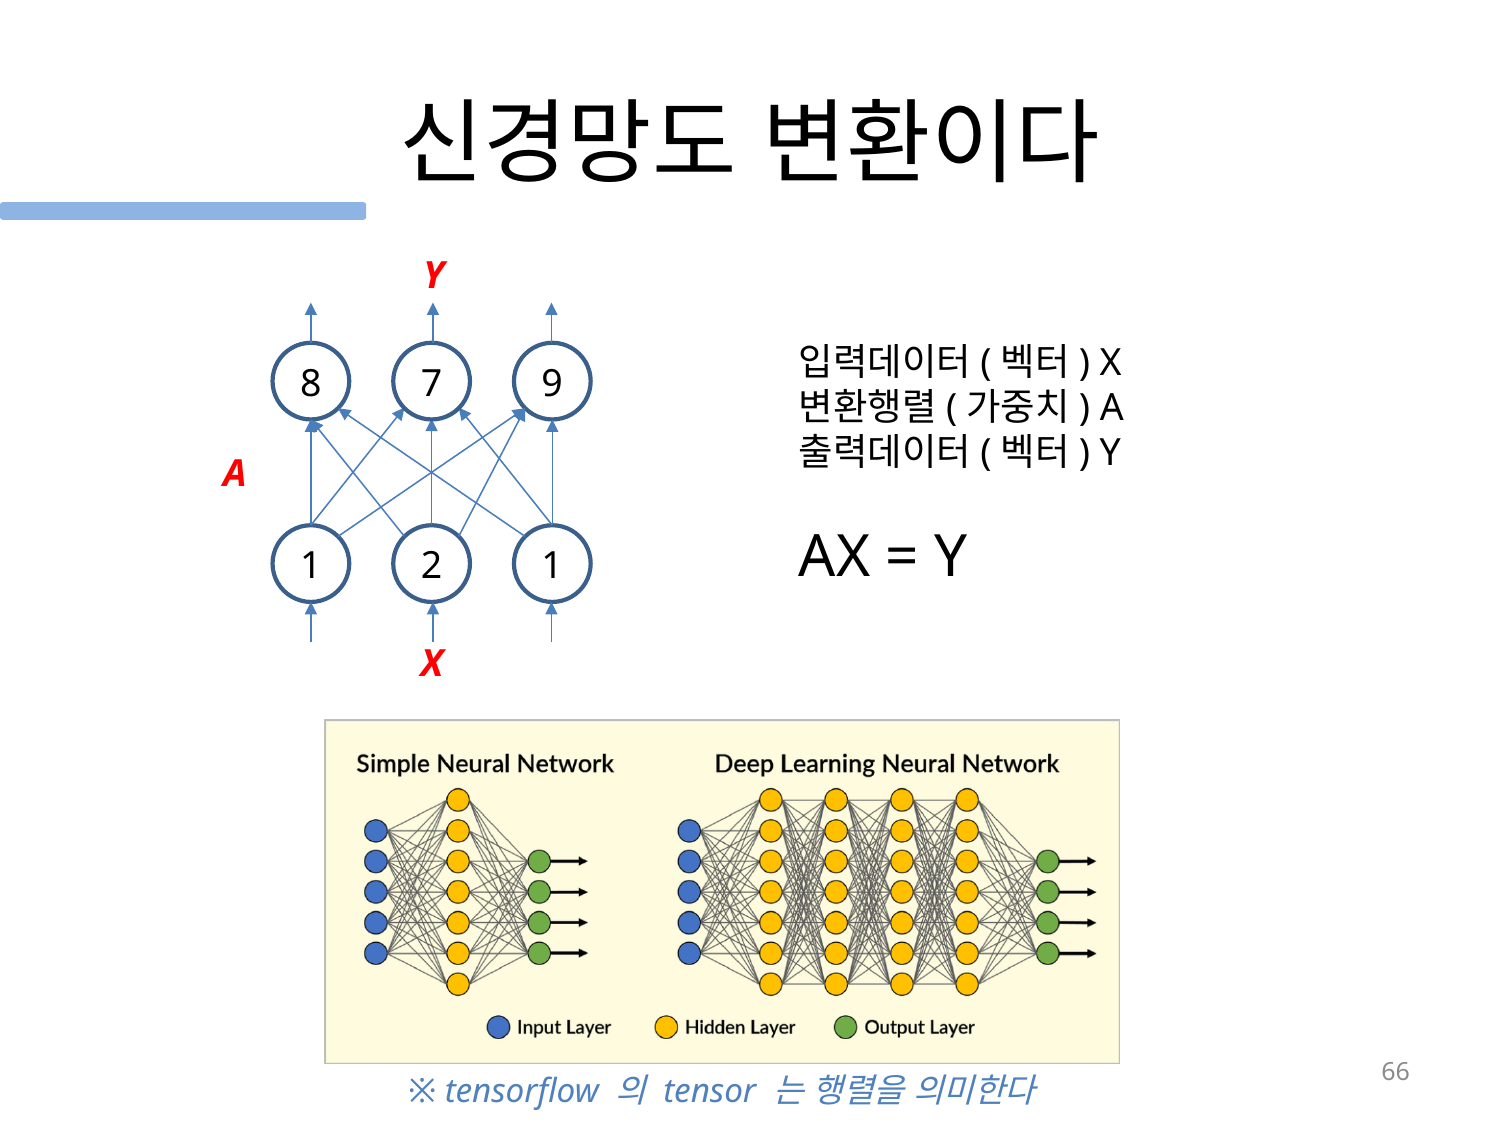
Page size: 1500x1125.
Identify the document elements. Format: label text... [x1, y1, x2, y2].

text_box 7 [391, 340, 473, 405]
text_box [458, 407, 526, 537]
text_box [0, 200, 369, 222]
text_box ※ tensorflow 의 tensor 는 행렬을 의미한다 [393, 1071, 1051, 1117]
picture [324, 719, 1120, 1064]
text_box 입력데이터(벡터) X 변환행렬(가중치) A 출력데이터(벡터) Y AX = Y [784, 330, 1139, 596]
title 신경망도 변환이다 [75, 45, 1425, 233]
text_box 1 [511, 523, 593, 605]
text_box X [405, 631, 459, 692]
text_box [337, 407, 457, 537]
text_box Y [408, 243, 460, 304]
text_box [310, 419, 332, 537]
text_box 2 [391, 547, 473, 605]
text_box 8 [270, 340, 352, 421]
slide_number 66 [1074, 1042, 1425, 1103]
text_box 9 [511, 340, 593, 422]
text_box 1 [270, 523, 352, 604]
text_box A [208, 441, 262, 502]
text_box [310, 407, 335, 418]
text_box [528, 407, 553, 526]
